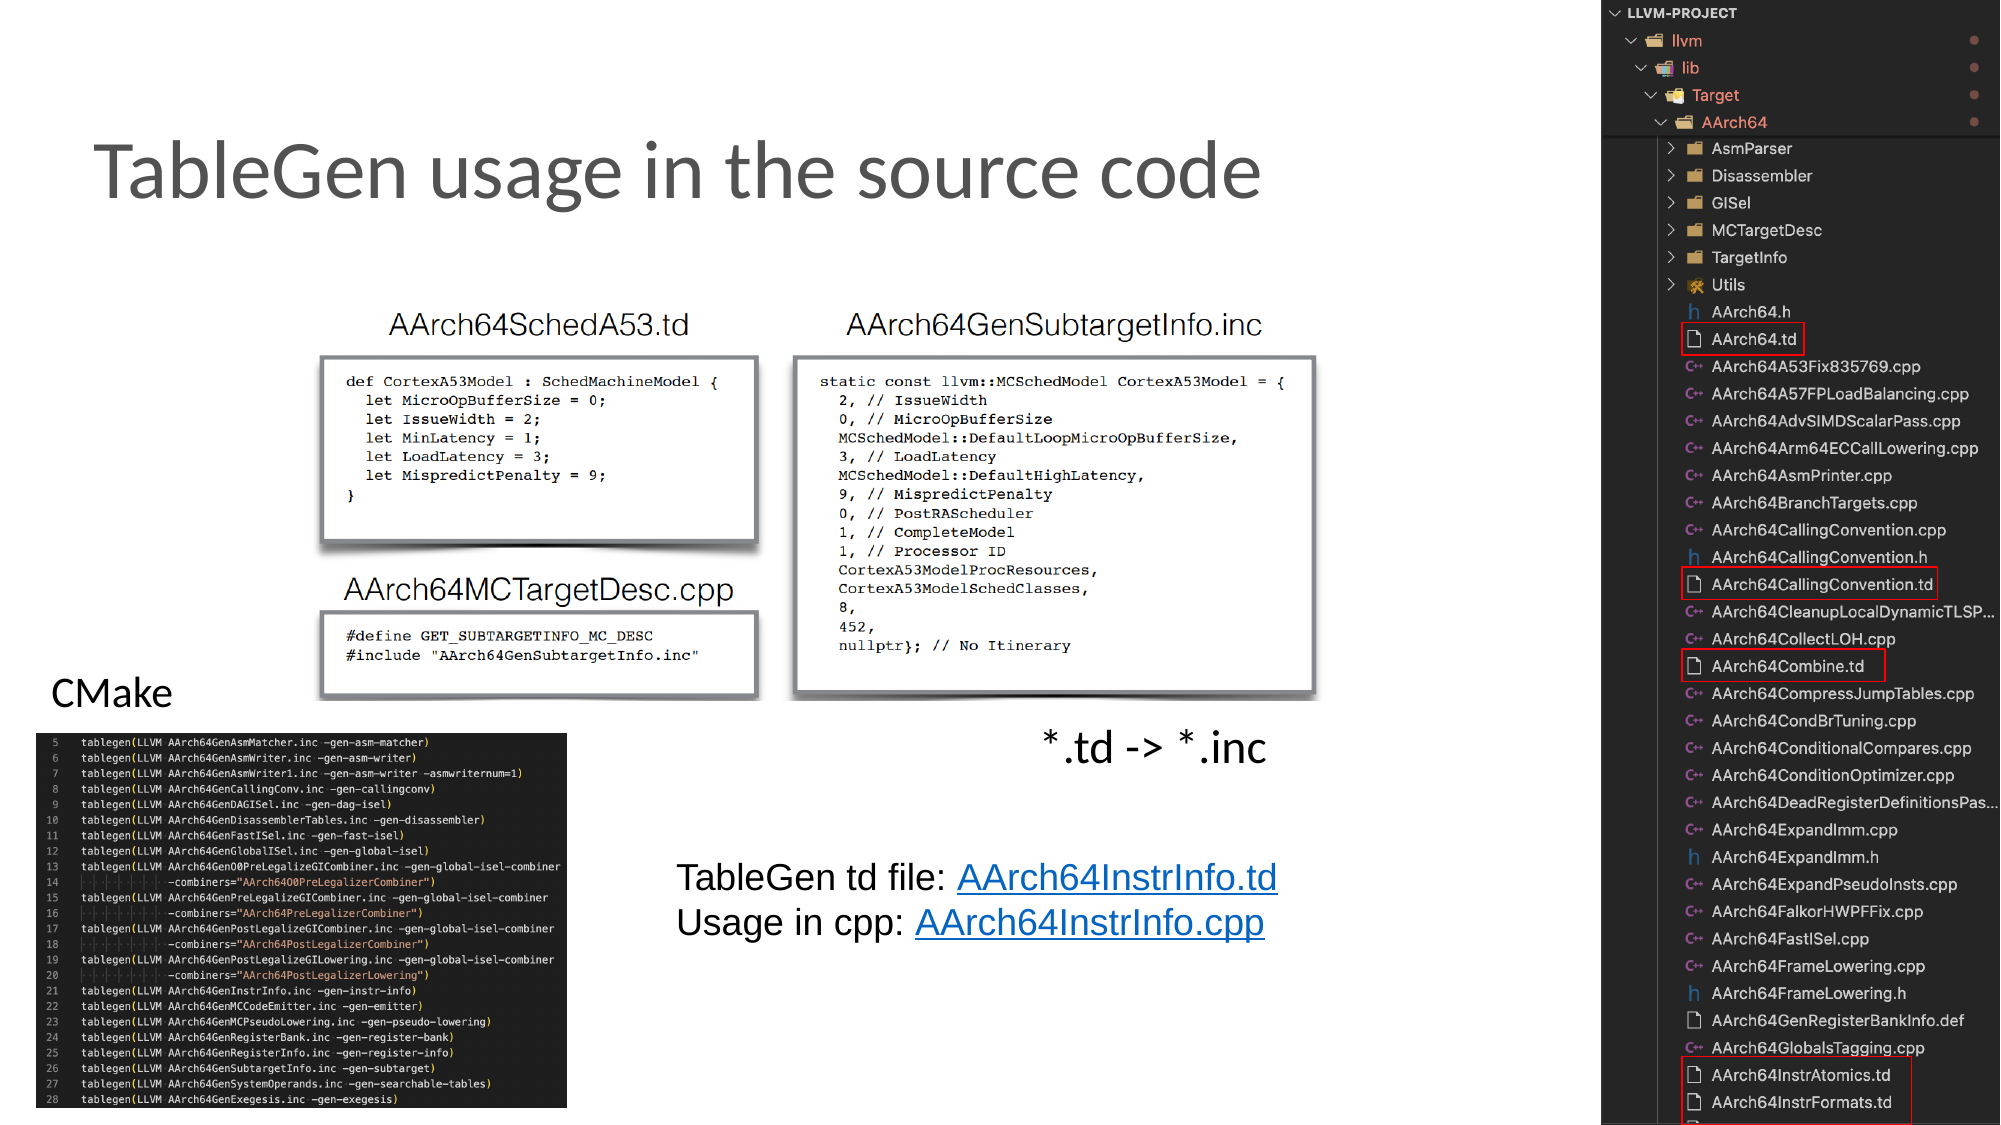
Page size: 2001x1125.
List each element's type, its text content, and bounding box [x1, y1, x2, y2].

picture [1601, 0, 2000, 1125]
picture [36, 733, 567, 1109]
text_box *.td -> *.inc [1024, 709, 1319, 789]
text_box TableGen td file: AArch64InstrInfo.td Usage in cpp: AArch64InstrInfo.cpp [661, 838, 1405, 959]
text_box CMake [36, 649, 211, 732]
title TableGen usage in the source code [93, 93, 1596, 250]
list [292, 290, 1331, 701]
